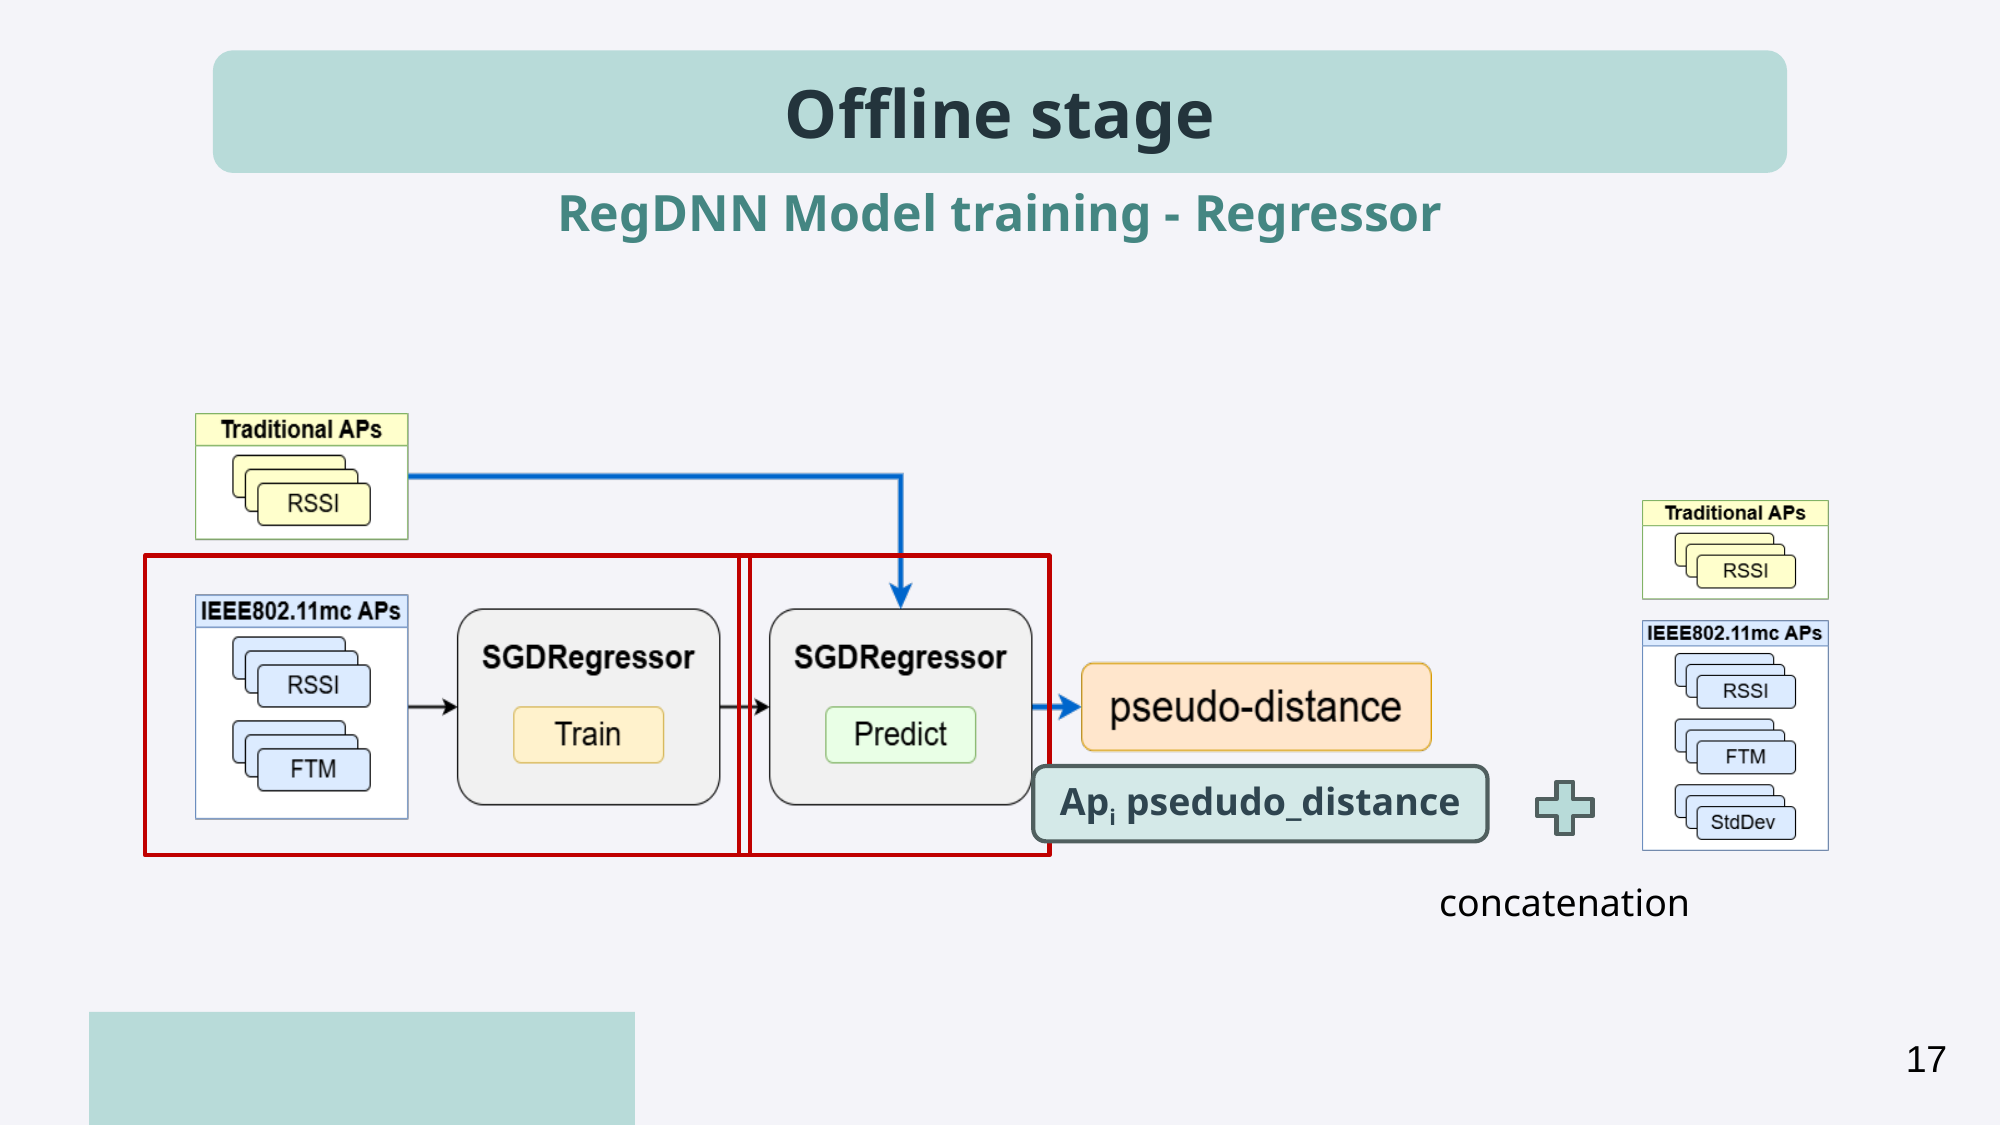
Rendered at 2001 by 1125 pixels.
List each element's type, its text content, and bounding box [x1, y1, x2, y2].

text_box [1535, 780, 1595, 836]
picture [195, 413, 1432, 821]
text_box 17 [1887, 1027, 1966, 1088]
picture [1641, 500, 1830, 852]
text_box [89, 1011, 635, 1125]
text_box concatenation [1369, 871, 1760, 932]
text_box [737, 829, 1052, 857]
text_box Api psedudo_distance [1031, 763, 1490, 844]
text_box RegDNN Model training - Regressor [212, 174, 1788, 250]
text_box [143, 553, 737, 857]
text_box Offline stage [210, 48, 1790, 174]
